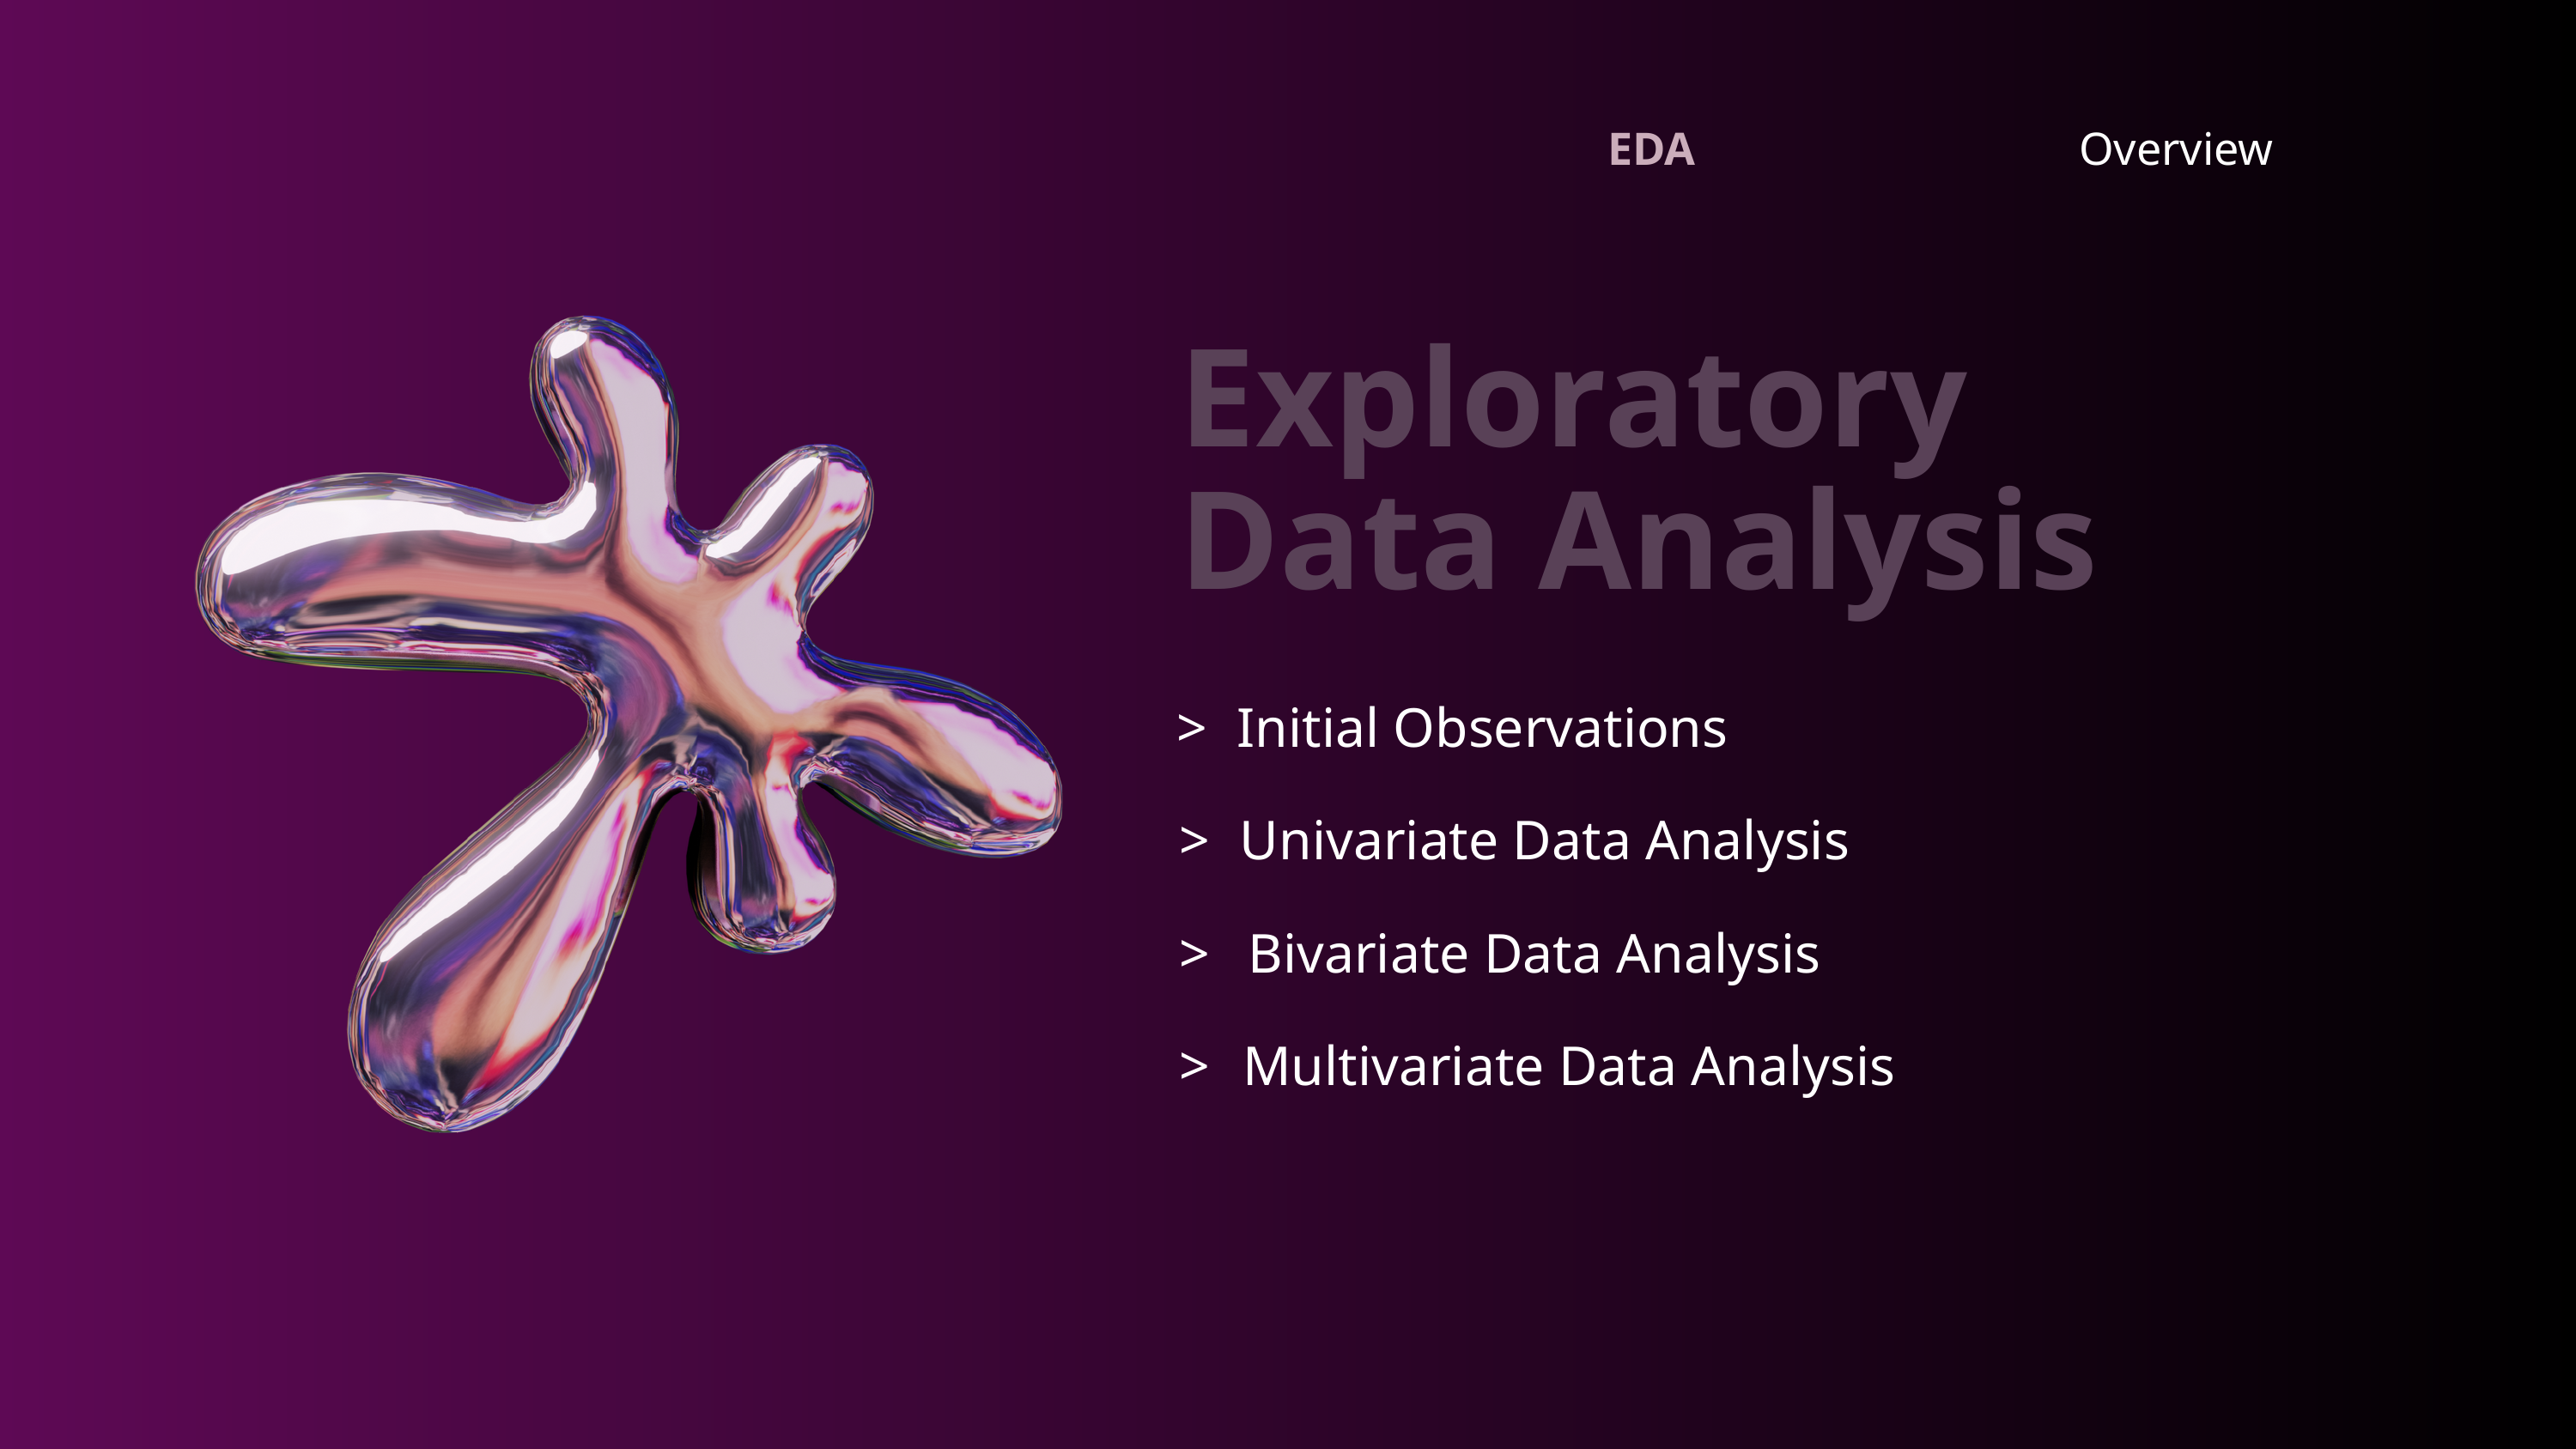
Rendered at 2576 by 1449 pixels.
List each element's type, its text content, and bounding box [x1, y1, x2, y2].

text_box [1179, 1029, 2480, 1095]
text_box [1176, 691, 1986, 757]
text_box [193, 315, 1063, 1133]
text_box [1406, 118, 2432, 172]
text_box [1179, 804, 1989, 870]
text_box Exploratory Data Analysis [1179, 331, 2292, 617]
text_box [1179, 917, 2432, 982]
